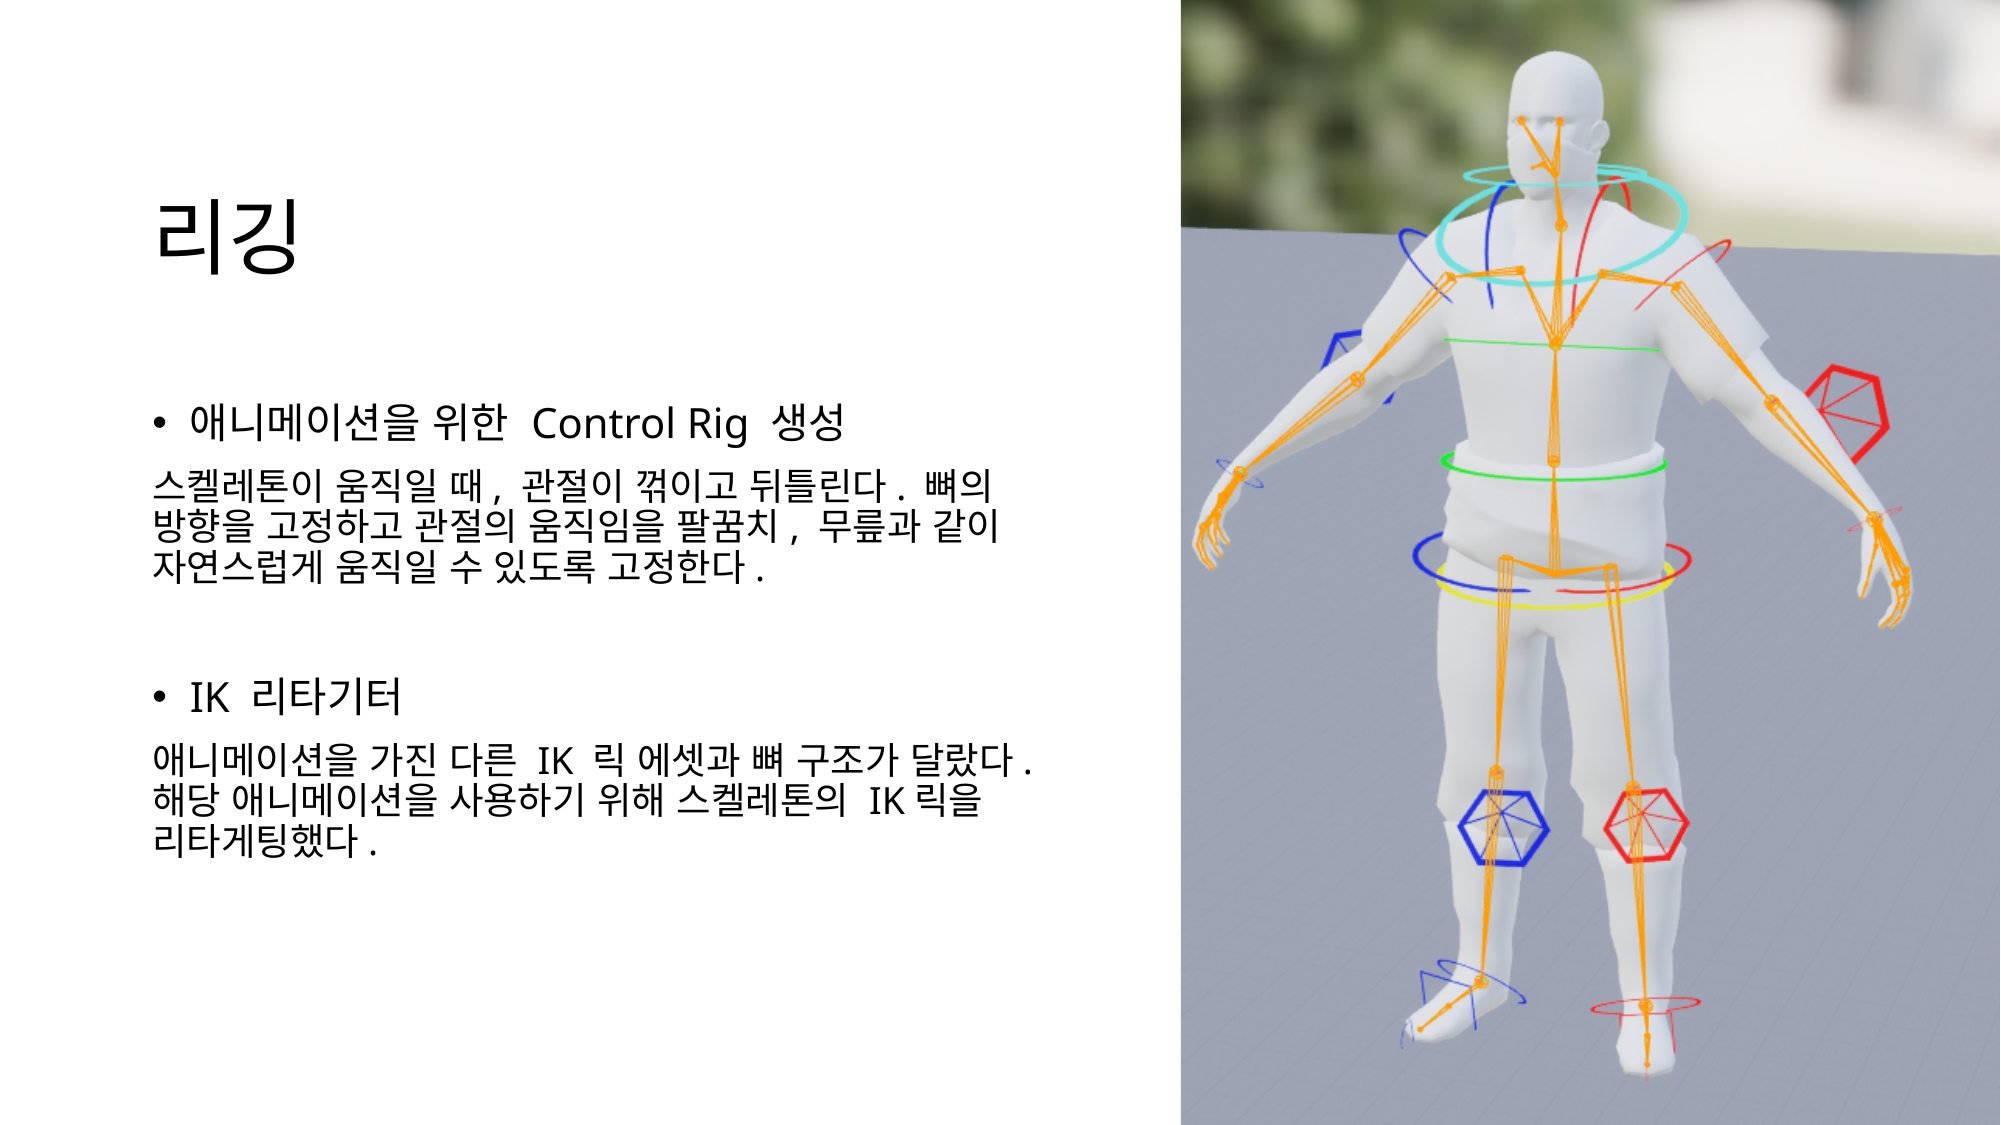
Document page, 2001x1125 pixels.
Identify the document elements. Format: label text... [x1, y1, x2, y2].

title 리깅 [137, 118, 1122, 365]
list 애니메이션을 위한 Control Rig 생성 스켈레톤이 움직일 때, 관절이 꺾이고 뒤틀린다. 뼈의 방향을 고정하고 관절의 움직임을 팔꿈치, 무릎과 같이 자연스럽게 움직일 수 있도록 고정한다. IK 리타기터 애니메이션을 가진 다른 IK 릭 에셋과 뼈 구조가 달랐다. 해당 애니메이션을 사용하기 위해 스켈레톤의 IK릭을 리타게팅했다. [137, 394, 1122, 1007]
picture [1180, 0, 2000, 1125]
text_box [0, 0, 1180, 1125]
